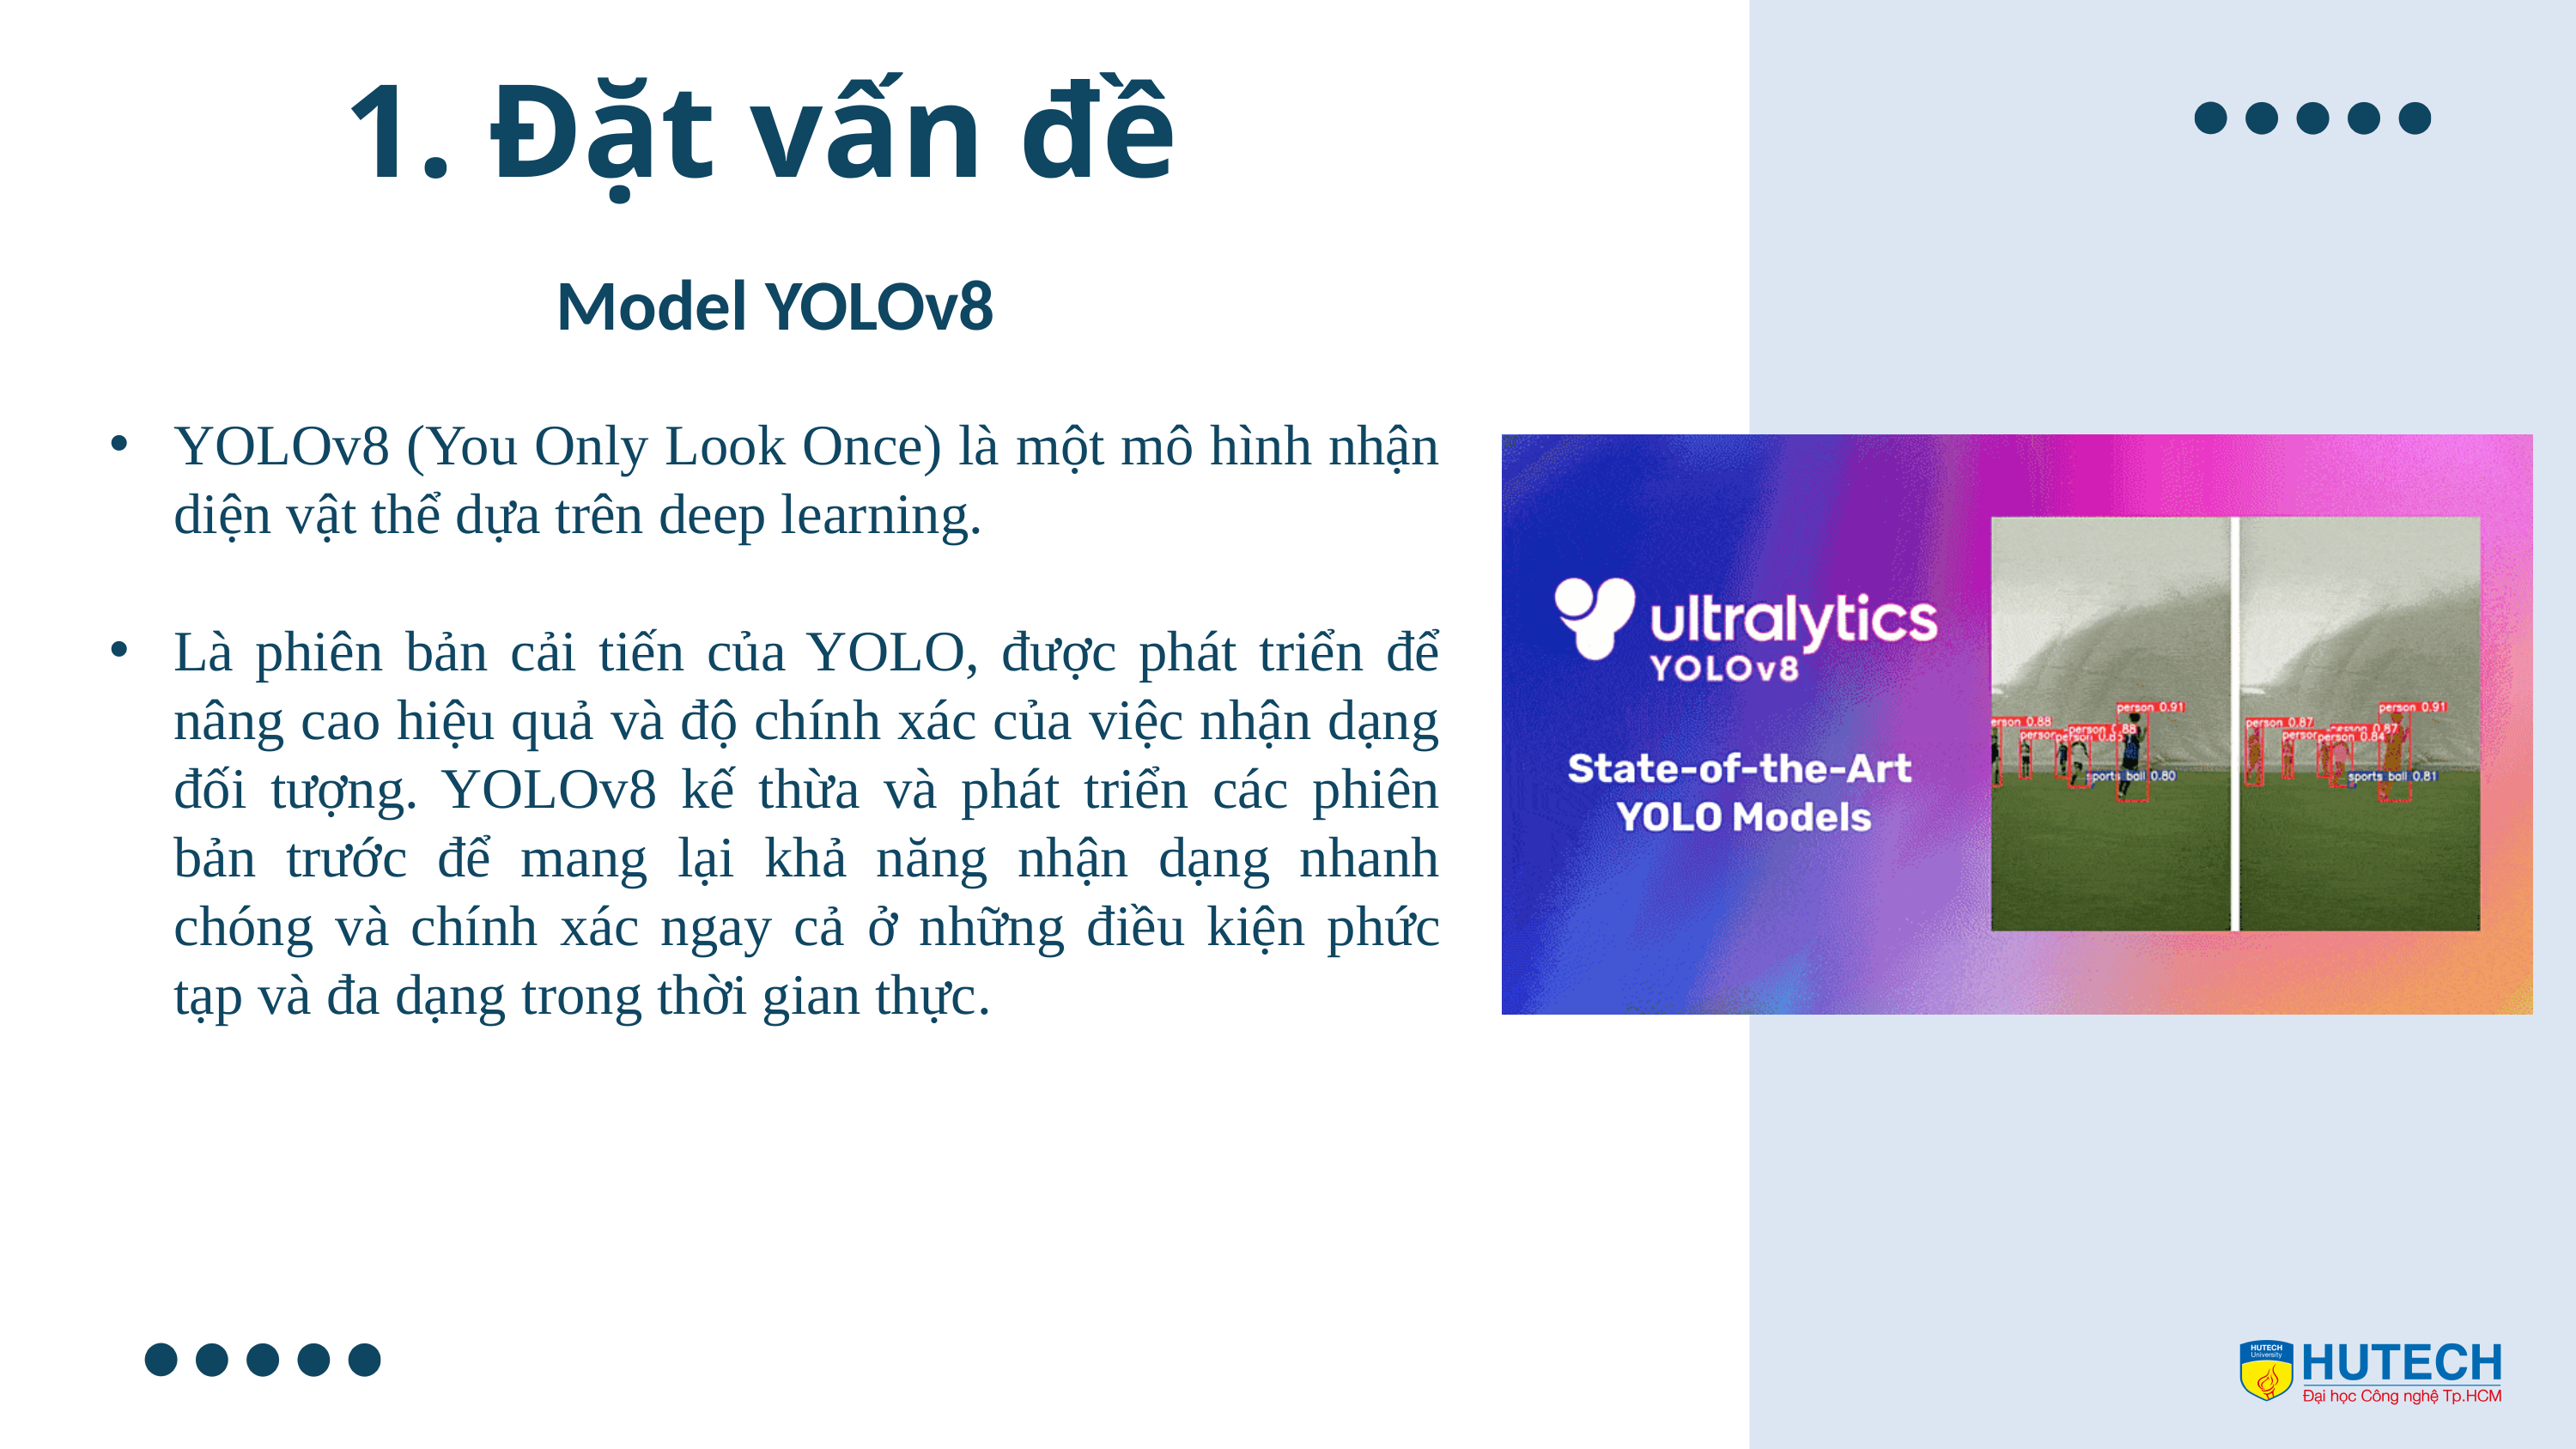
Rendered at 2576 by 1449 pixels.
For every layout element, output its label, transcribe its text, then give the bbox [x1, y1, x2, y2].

text_box 1. Đặt vấn đề [119, 74, 1403, 179]
text_box YOLOv8 (You Only Look Once) là một mô hình nhận diện vật thể dựa trên deep learning. Là phiên bản cải tiến của YOLO, được phát triển để nâng cao hiệu quả và độ chính xác của việc nhận dạng đối tượng. YOLOv8 kế thừa và phát triển các phiên bản trước để mang lại khả năng nhận dạng nhanh chóng và chính xác ngay cả ở những điều kiện phức tạp và đa dạng trong thời gian thực. [96, 401, 1455, 1109]
text_box [144, 1342, 381, 1378]
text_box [1749, 0, 2576, 1449]
text_box Model YOLOv8 [217, 252, 1334, 351]
picture [1502, 433, 2534, 1015]
